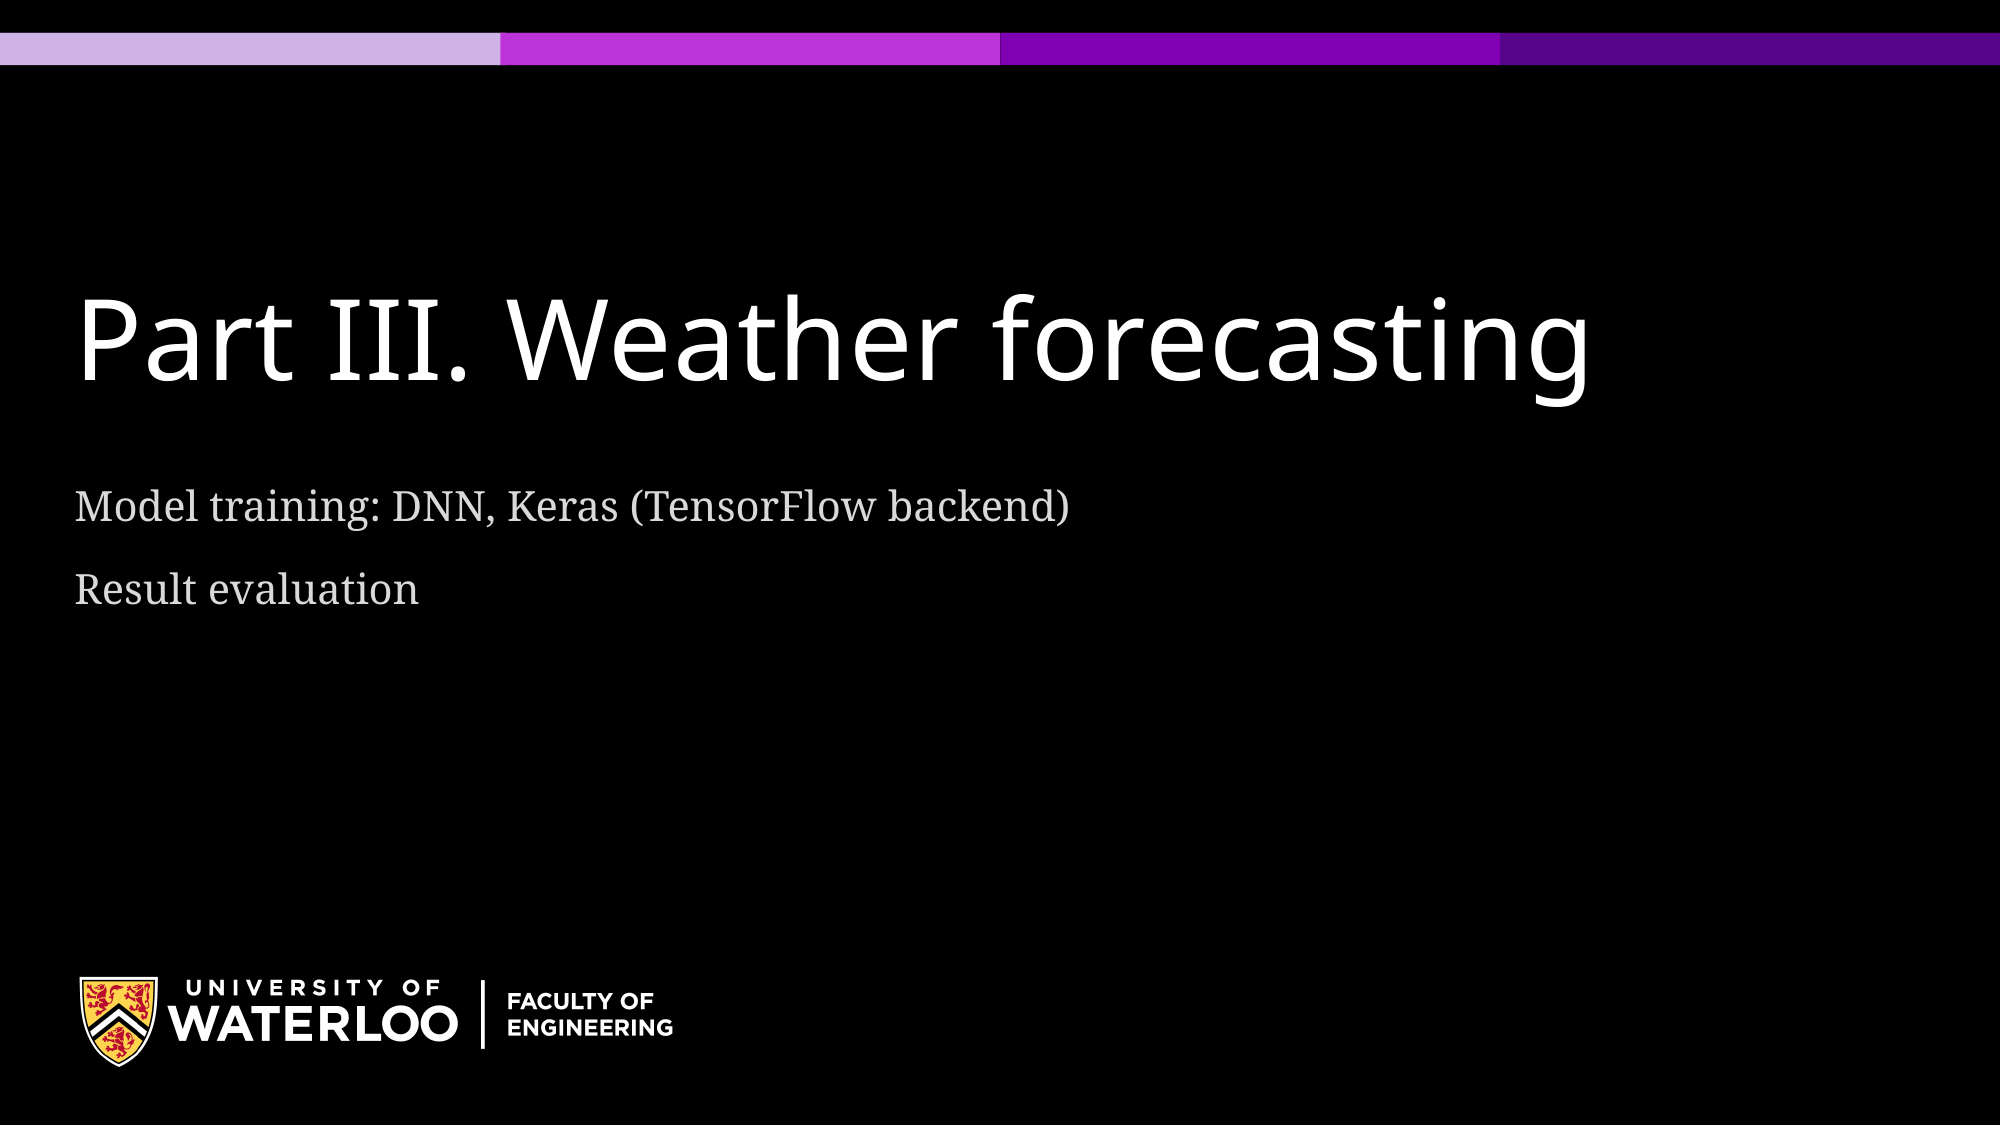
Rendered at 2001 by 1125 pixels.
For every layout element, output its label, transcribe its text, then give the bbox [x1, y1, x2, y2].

title Part III. Weather forecasting [74, 168, 1835, 411]
subtitle Model training: DNN, Keras (TensorFlow backend) Result evaluation [74, 471, 1190, 653]
picture [1, 918, 751, 1125]
